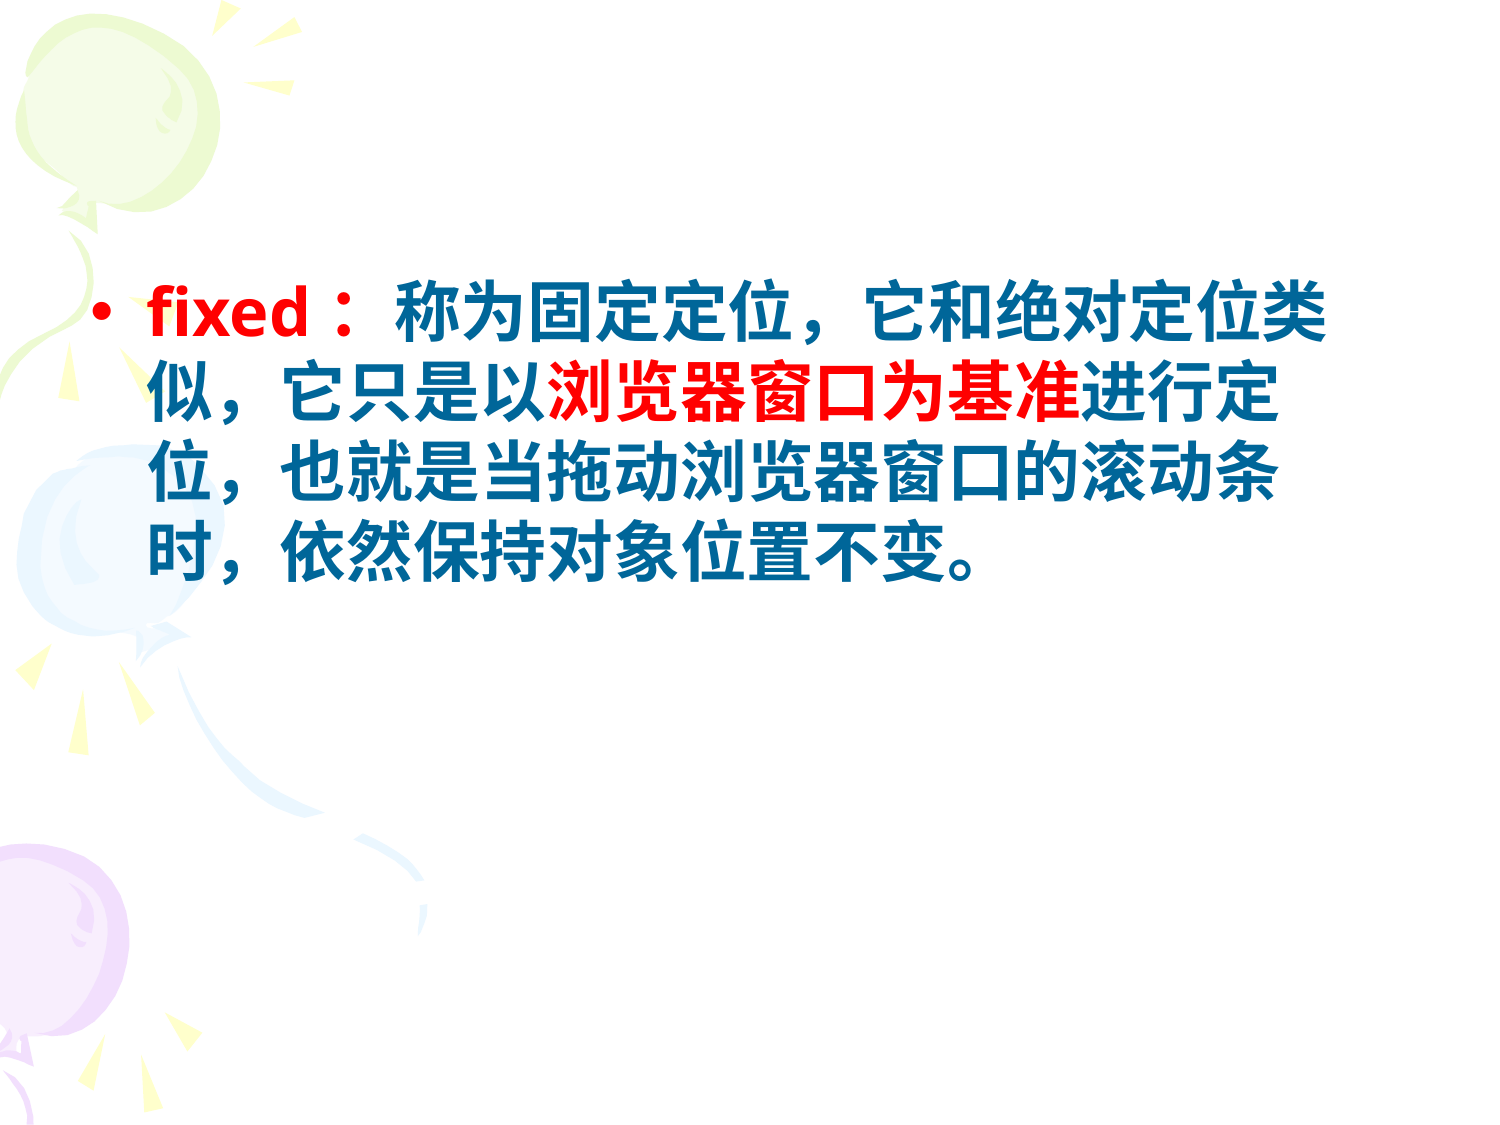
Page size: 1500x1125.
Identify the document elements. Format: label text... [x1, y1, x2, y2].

list fixed：称为固定定位，它和绝对定位类似，它只是以浏览器窗口为基准进行定位，也就是当拖动浏览器窗口的滚动条时，依然保持对象位置不变。 [74, 262, 1426, 994]
